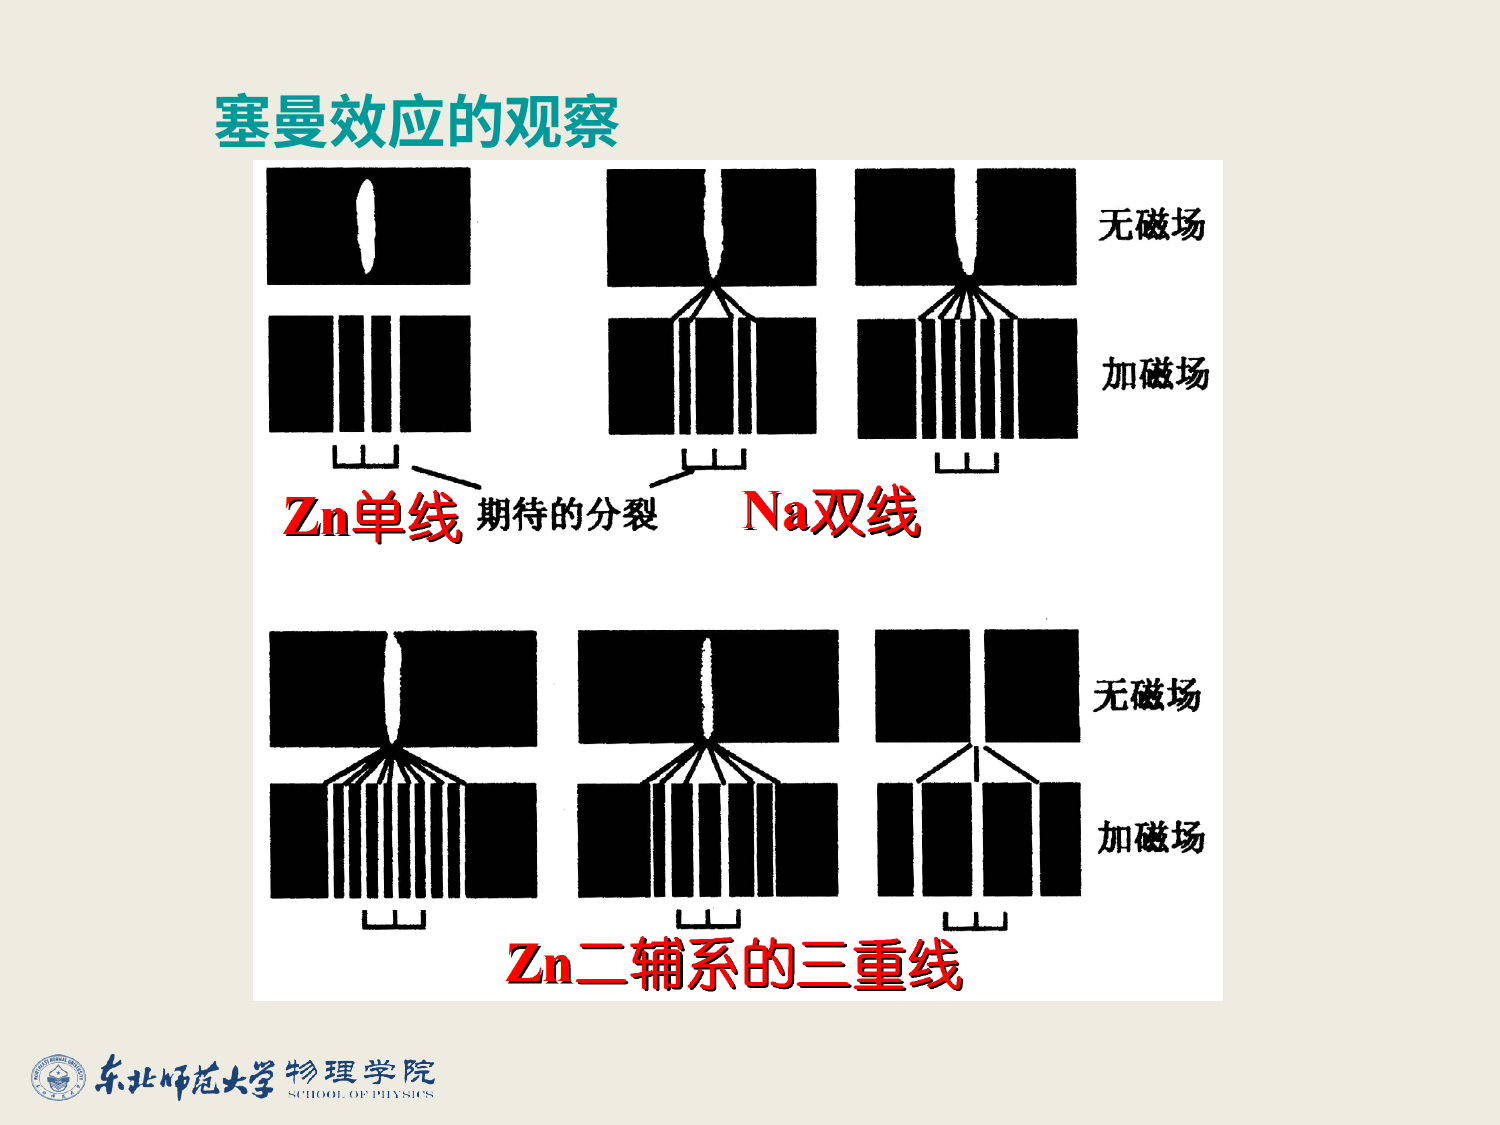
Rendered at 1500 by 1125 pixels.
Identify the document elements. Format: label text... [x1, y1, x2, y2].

text_box 塞曼效应的观察 [171, 78, 1500, 163]
picture [253, 160, 1223, 1001]
picture [20, 1054, 440, 1101]
